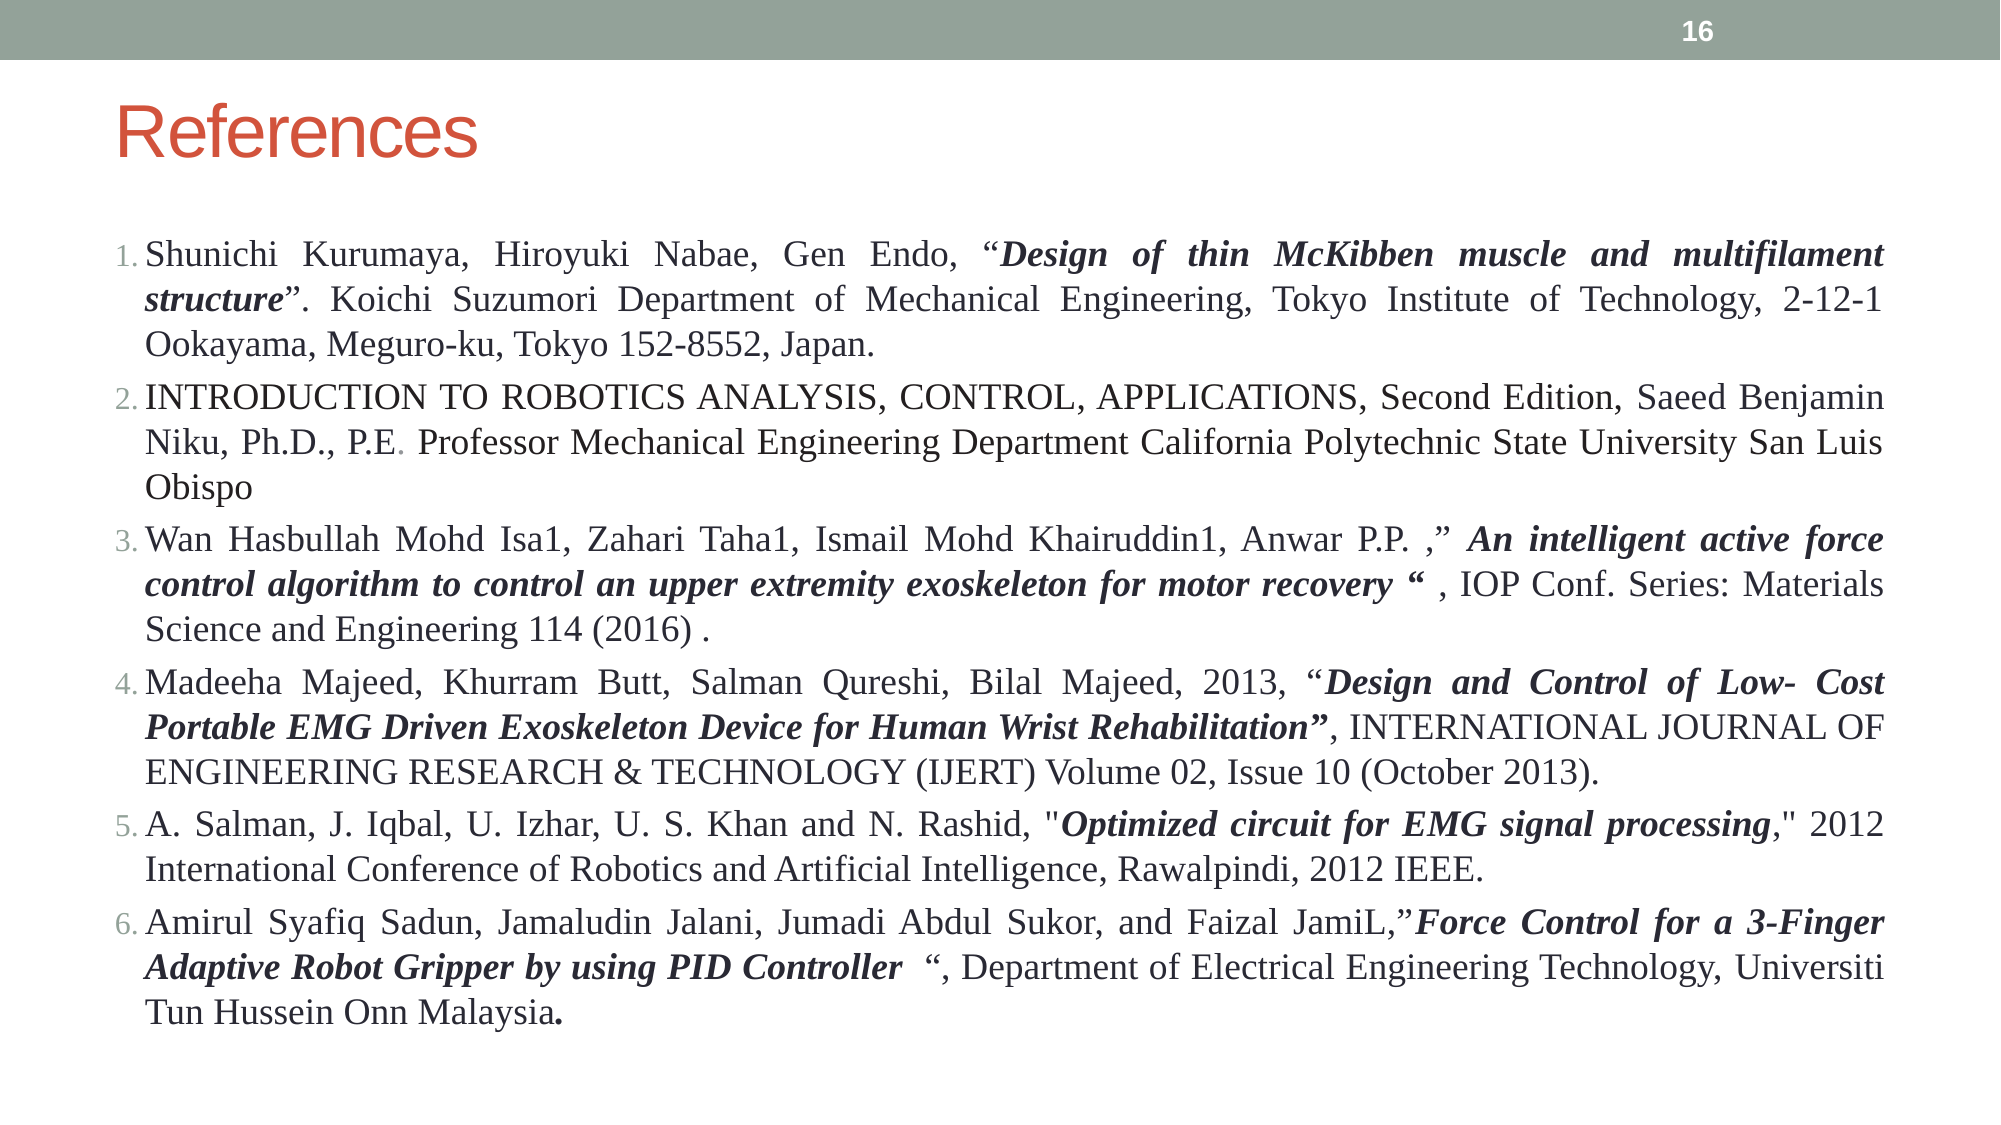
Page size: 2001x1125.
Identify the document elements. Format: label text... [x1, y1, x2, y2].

slide_number 16 [1666, 3, 1900, 57]
list Shunichi Kurumaya, Hiroyuki Nabae, Gen Endo, “Design of thin McKibben muscle and multifilament structure”. Koichi Suzumori Department of Mechanical Engineering, Tokyo Institute of Technology, 2-12-1 Ookayama, Meguro-ku, Tokyo 152-8552, Japan. INTRODUCTION TO ROBOTICS ANALYSIS, CONTROL, APPLICATIONS, Second Edition, Saeed Benjamin Niku, Ph.D., P.E. Professor Mechanical Engineering Department California Polytechnic State University San Luis Obispo Wan Hasbullah Mohd Isa1, Zahari Taha1, Ismail Mohd Khairuddin1, Anwar P.P. ,” An intelligent active force control algorithm to control an upper extremity exoskeleton for motor recovery “ , IOP Conf. Series: Materials Science and Engineering 114 (2016) . Madeeha Majeed, Khurram Butt, Salman Qureshi, Bilal Majeed, 2013, “Design and Control of Low- Cost Portable EMG Driven Exoskeleton Device for Human Wrist Rehabilitation”, INTERNATIONAL JOURNAL OF ENGINEERING RESEARCH & TECHNOLOGY (IJERT) Volume 02, Issue 10 (October 2013). A. Salman, J. Iqbal, U. Izhar, U. S. Khan and N. Rashid, "Optimized circuit for EMG signal processing," 2012 International Conference of Robotics and Artificial Intelligence, Rawalpindi, 2012 IEEE. Amirul Syafiq Sadun, Jamaludin Jalani, Jumadi Abdul Sukor, and Faizal JamiL,”Force Control for a 3-Finger Adaptive Robot Gripper by using PID Controller “, Department of Electrical Engineering Technology, Universiti Tun Hussein Onn Malaysia. [99, 221, 1900, 1091]
title References [99, 34, 1900, 221]
